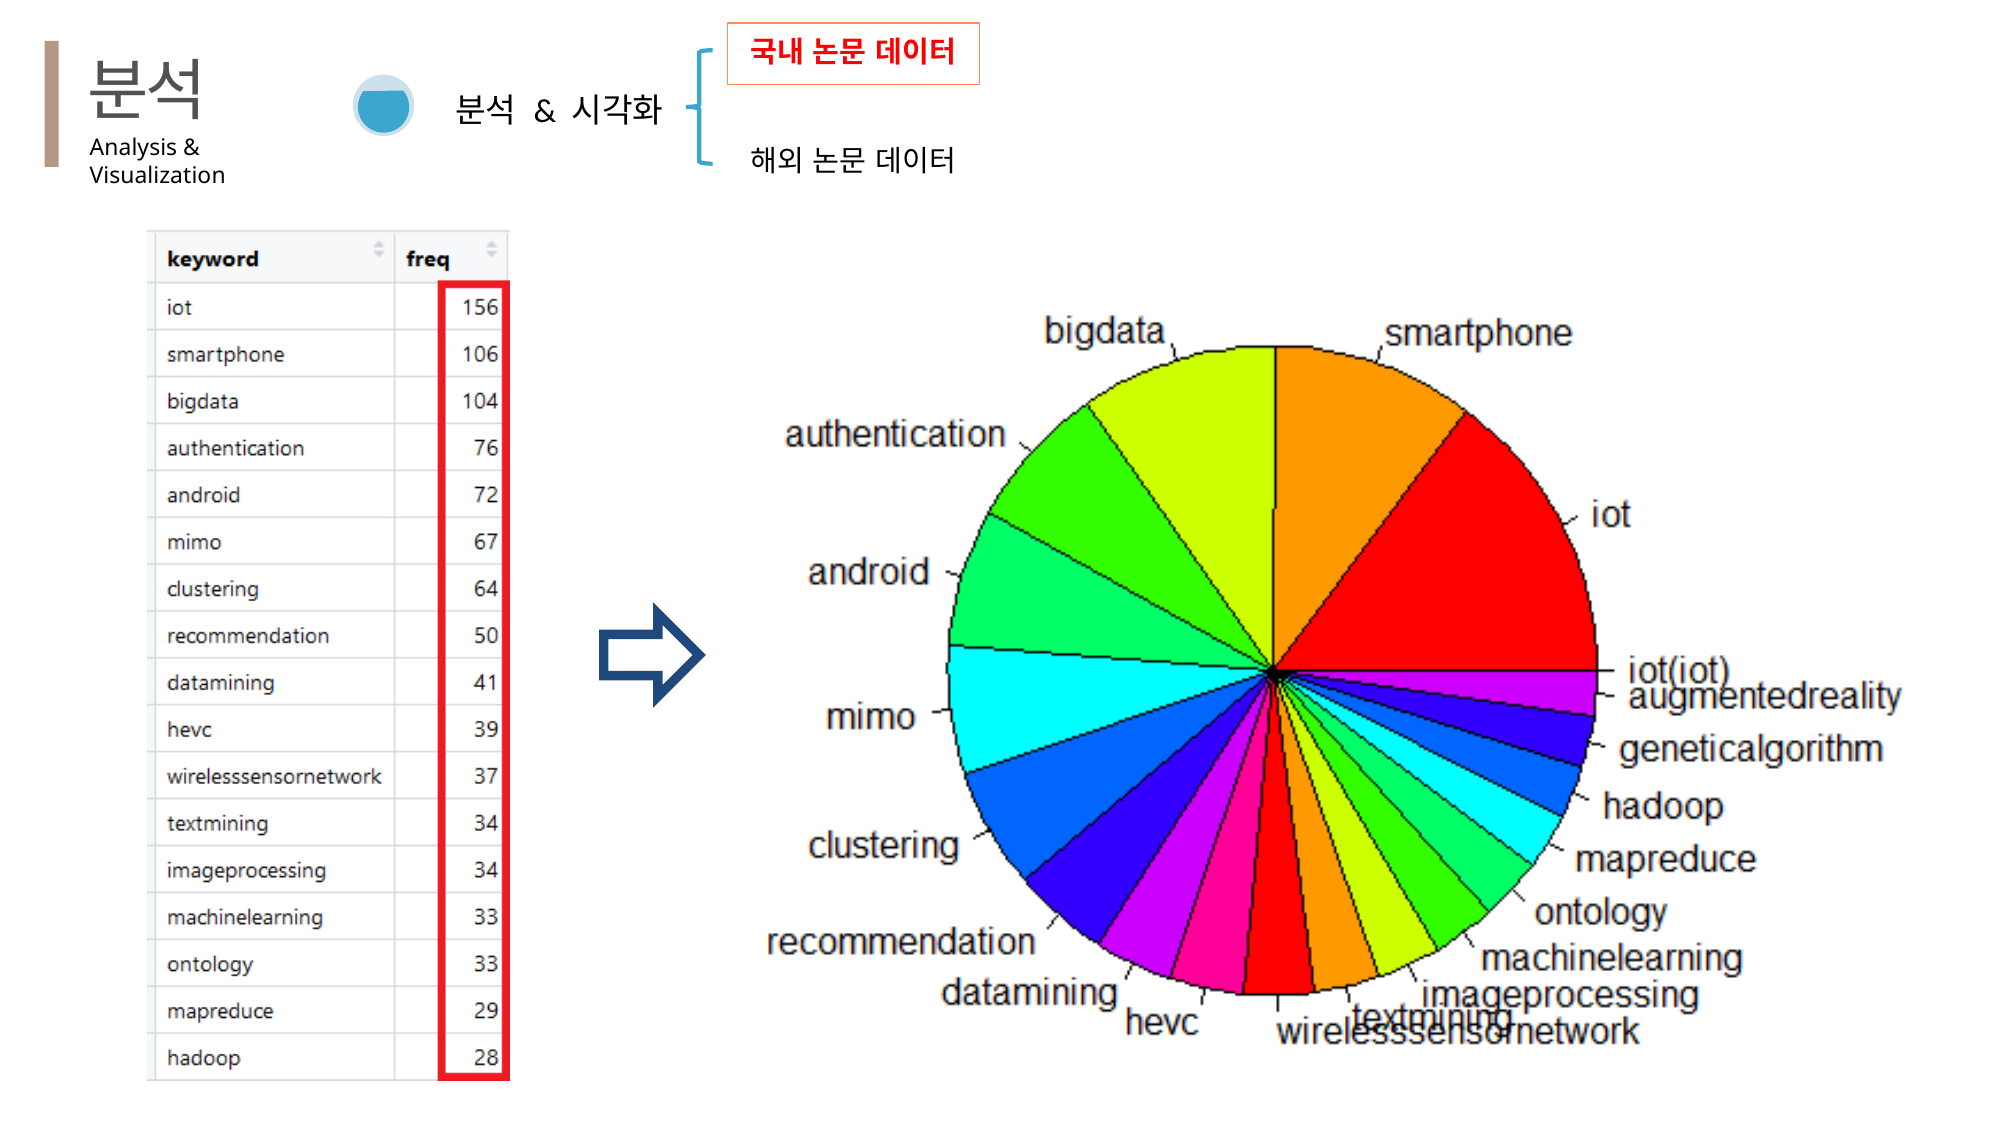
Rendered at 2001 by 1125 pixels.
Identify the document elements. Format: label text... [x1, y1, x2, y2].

text_box [602, 611, 701, 699]
text_box [44, 75, 60, 168]
text_box 분석 [72, 75, 222, 136]
text_box [0, 0, 2000, 75]
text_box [448, 74, 684, 137]
text_box [685, 75, 713, 165]
text_box [352, 75, 415, 137]
text_box 해외 논문 데이터 [727, 131, 980, 193]
picture [147, 229, 510, 1081]
text_box 국내 논문 데이터 [727, 22, 980, 85]
text_box Analysis & Visualization [74, 125, 353, 196]
picture [735, 229, 1923, 1102]
text_box [357, 90, 410, 133]
